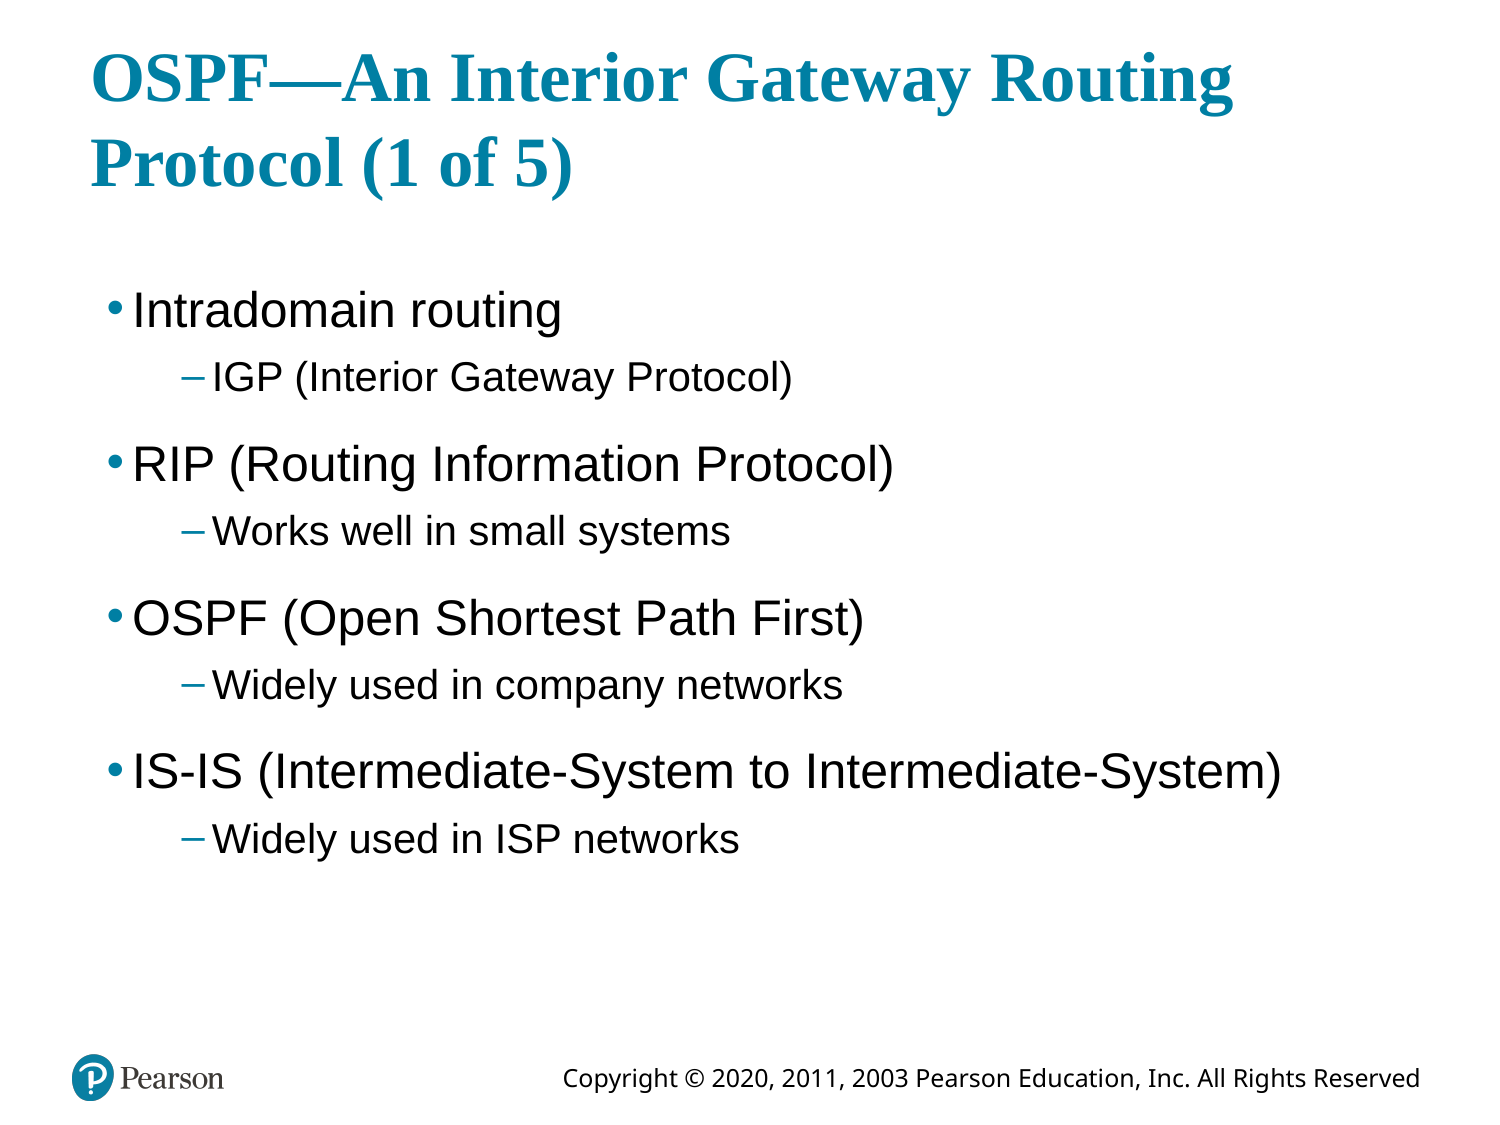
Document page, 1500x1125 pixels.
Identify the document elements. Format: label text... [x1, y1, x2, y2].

title OSPF—An Interior Gateway Routing Protocol (1 of 5) [75, 35, 1425, 216]
picture [72, 1054, 88, 1070]
picture [98, 1054, 224, 1101]
picture [80, 1063, 106, 1088]
picture [72, 1087, 83, 1101]
list Intradomain routing IGP (Interior Gateway Protocol) RIP (Routing Information Protocol) Works well in small systems OSPF (Open Shortest Path First) Widely used in company networks IS-IS (Intermediate-System to Intermediate-System) Widely used in ISP networks [75, 262, 1425, 1005]
